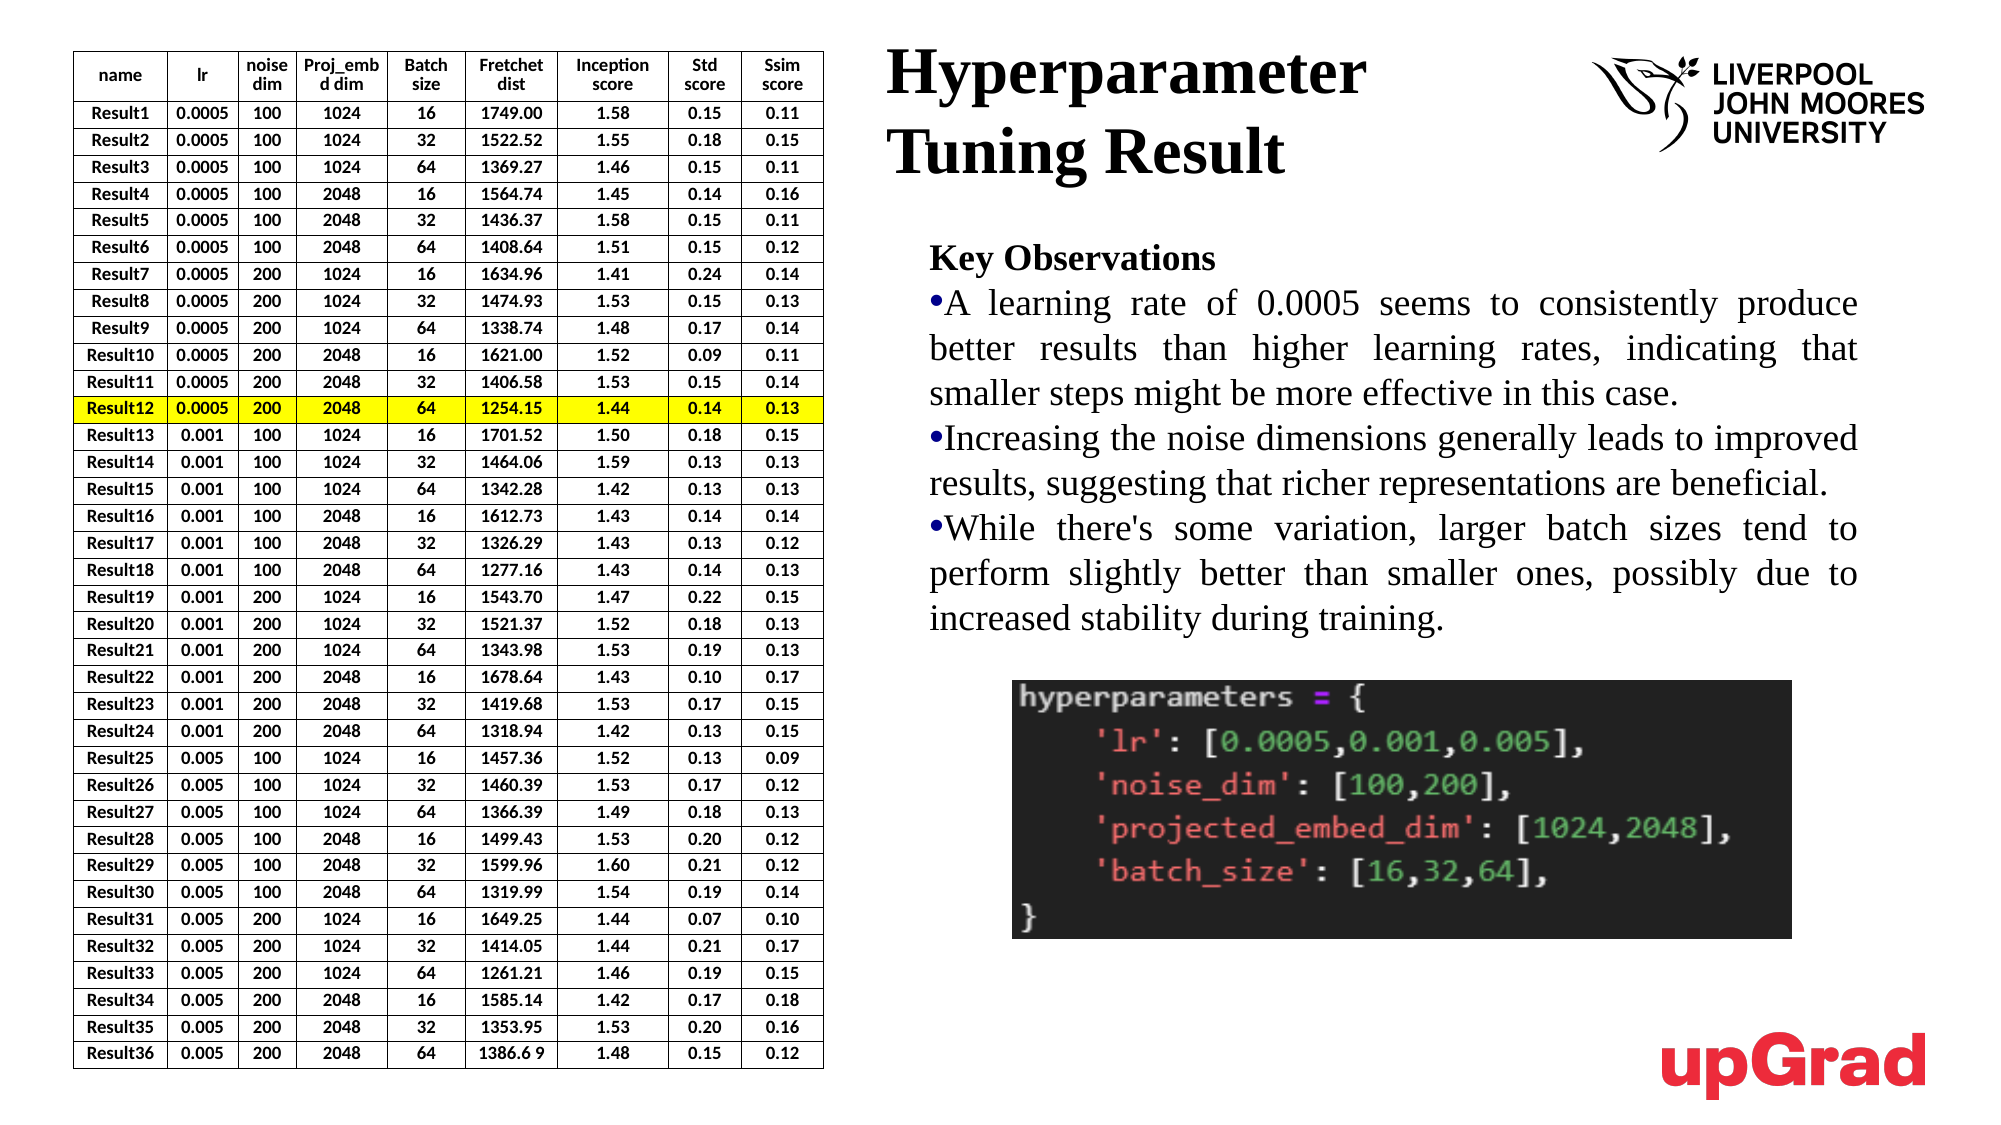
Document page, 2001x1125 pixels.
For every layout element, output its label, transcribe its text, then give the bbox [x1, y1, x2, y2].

table_cell Result36 [74, 1042, 167, 1068]
table_cell 0.15 [669, 290, 741, 316]
table_cell 1.46 [558, 156, 668, 182]
table_cell 100 [239, 559, 296, 585]
table_cell 0.11 [742, 344, 823, 370]
table_cell 64 [388, 317, 465, 343]
table_cell 100 [239, 747, 296, 773]
table_cell 64 [388, 478, 465, 504]
table_cell 200 [239, 612, 296, 638]
table_cell 0.14 [742, 263, 823, 289]
table_cell 0.005 [168, 854, 238, 880]
table_cell 200 [239, 720, 296, 746]
table_header Batch size [388, 52, 465, 101]
table_cell 16 [388, 505, 465, 531]
table_cell 1.52 [558, 612, 668, 638]
table_cell 16 [388, 424, 465, 450]
table_cell 100 [239, 827, 296, 853]
table_cell 32 [388, 1016, 465, 1041]
table_cell 0.005 [168, 827, 238, 853]
table_cell 1024 [297, 747, 387, 773]
table_cell 200 [239, 290, 296, 316]
table_cell 0.001 [168, 559, 238, 585]
table_cell Result12 [74, 397, 167, 423]
table_cell 1.47 [558, 586, 668, 611]
table_cell Result23 [74, 693, 167, 719]
table_cell Result3 [74, 156, 167, 182]
table_cell 0.12 [742, 854, 823, 880]
table_cell Result15 [74, 478, 167, 504]
table_cell 1414.05 [466, 935, 557, 961]
table_cell 1024 [297, 317, 387, 343]
table_cell 16 [388, 908, 465, 934]
table_cell Result9 [74, 317, 167, 343]
table_cell 0.13 [669, 451, 741, 477]
table_cell 1024 [297, 586, 387, 611]
table_cell Result22 [74, 666, 167, 692]
table_cell Result32 [74, 935, 167, 961]
table_cell 0.005 [168, 989, 238, 1015]
table_cell 0.13 [669, 532, 741, 558]
table_cell 1.52 [558, 344, 668, 370]
table_cell 32 [388, 693, 465, 719]
table_cell 0.12 [742, 236, 823, 262]
table_cell 0.005 [168, 774, 238, 800]
table_cell 0.14 [742, 881, 823, 907]
table_cell 0.15 [669, 209, 741, 235]
table_cell 1.53 [558, 693, 668, 719]
table_cell 0.001 [168, 693, 238, 719]
table_cell 1408.64 [466, 236, 557, 262]
table_cell 2048 [297, 881, 387, 907]
table_cell 1.50 [558, 424, 668, 450]
table_cell 1024 [297, 478, 387, 504]
table_cell 1338.74 [466, 317, 557, 343]
table_cell 100 [239, 102, 296, 128]
table_cell 1543.70 [466, 586, 557, 611]
table_cell Result20 [74, 612, 167, 638]
table_cell 100 [239, 209, 296, 235]
table_cell 0.11 [742, 102, 823, 128]
table_cell 64 [388, 881, 465, 907]
table_cell 1.52 [558, 747, 668, 773]
table_cell 16 [388, 183, 465, 208]
table_cell Result27 [74, 801, 167, 826]
table_cell 2048 [297, 827, 387, 853]
table_cell 1024 [297, 102, 387, 128]
table_cell 0.21 [669, 935, 741, 961]
table_cell 200 [239, 586, 296, 611]
table_cell Result17 [74, 532, 167, 558]
table_cell 1318.94 [466, 720, 557, 746]
table_cell 200 [239, 1042, 296, 1068]
table_cell 1024 [297, 639, 387, 665]
table_cell Result8 [74, 290, 167, 316]
table_cell 0.13 [669, 747, 741, 773]
table_cell 1621.00 [466, 344, 557, 370]
table_cell 16 [388, 344, 465, 370]
table_cell 2048 [297, 1042, 387, 1068]
table_cell 0.18 [669, 612, 741, 638]
table_cell 0.005 [168, 1042, 238, 1068]
table_cell Result4 [74, 183, 167, 208]
table_cell 32 [388, 935, 465, 961]
table_cell Result5 [74, 209, 167, 235]
table_cell 1024 [297, 962, 387, 988]
table_cell 0.0005 [168, 236, 238, 262]
table_cell Result24 [74, 720, 167, 746]
table_cell 100 [239, 881, 296, 907]
table_cell 1585.14 [466, 989, 557, 1015]
table_cell 1.58 [558, 102, 668, 128]
table_cell 1522.52 [466, 129, 557, 155]
table_cell 1634.96 [466, 263, 557, 289]
title Hyperparameter Tuning Result [886, 24, 1957, 185]
picture [1011, 680, 1792, 940]
table_cell 0.16 [742, 183, 823, 208]
table_cell 64 [388, 397, 465, 423]
table_cell 0.21 [669, 854, 741, 880]
table_header Ssim score [742, 52, 823, 101]
table_cell Result16 [74, 505, 167, 531]
table_cell 1024 [297, 263, 387, 289]
table_cell 16 [388, 666, 465, 692]
table_cell 1353.95 [466, 1016, 557, 1041]
table_cell 32 [388, 854, 465, 880]
table_cell 2048 [297, 183, 387, 208]
table_cell 0.13 [742, 612, 823, 638]
table_cell Result14 [74, 451, 167, 477]
table_cell 100 [239, 156, 296, 182]
table_cell 1.55 [558, 129, 668, 155]
table_cell 64 [388, 962, 465, 988]
table_cell 0.15 [742, 424, 823, 450]
table_cell 0.005 [168, 1016, 238, 1041]
table_cell 0.0005 [168, 209, 238, 235]
table_cell 0.001 [168, 451, 238, 477]
table_cell 0.0005 [168, 290, 238, 316]
table_cell 1.58 [558, 209, 668, 235]
table_cell 0.15 [669, 102, 741, 128]
table_cell Result34 [74, 989, 167, 1015]
table_cell Result28 [74, 827, 167, 853]
table_cell 0.0005 [168, 317, 238, 343]
table_cell 0.005 [168, 881, 238, 907]
table_cell 0.18 [742, 989, 823, 1015]
table_cell 100 [239, 236, 296, 262]
table_cell 0.001 [168, 424, 238, 450]
table_cell 0.001 [168, 505, 238, 531]
table_cell 1.42 [558, 478, 668, 504]
table_cell 0.17 [669, 989, 741, 1015]
table_cell 0.001 [168, 478, 238, 504]
table_cell 1.43 [558, 559, 668, 585]
table_cell 32 [388, 774, 465, 800]
table_cell 200 [239, 908, 296, 934]
list Key Observations A learning rate of 0.0005 seems to consistently produce better results than higher learning rates, indicating that smaller steps might be more effective in this case. Increasing the noise dimensions generally leads to improved results, suggesting that richer representations are beneficial. While there's some variation, larger batch sizes tend to perform slightly better than smaller ones, possibly due to increased stability during training. [929, 225, 1875, 810]
table_cell 32 [388, 451, 465, 477]
table_cell 32 [388, 532, 465, 558]
table_cell 0.005 [168, 962, 238, 988]
table_cell 1024 [297, 156, 387, 182]
table_cell 2048 [297, 344, 387, 370]
table_cell 200 [239, 962, 296, 988]
table_cell 1.48 [558, 1042, 668, 1068]
table_cell 64 [388, 559, 465, 585]
table_cell 1564.74 [466, 183, 557, 208]
table_cell 200 [239, 935, 296, 961]
table_cell Result2 [74, 129, 167, 155]
table_cell 1326.29 [466, 532, 557, 558]
table_cell 1277.16 [466, 559, 557, 585]
table_cell 0.09 [742, 747, 823, 773]
table_cell 0.15 [742, 962, 823, 988]
table_cell 1.44 [558, 908, 668, 934]
table_cell 2048 [297, 371, 387, 396]
table_cell 100 [239, 774, 296, 800]
table_cell 0.005 [168, 801, 238, 826]
table_cell 1343.98 [466, 639, 557, 665]
table_cell 1261.21 [466, 962, 557, 988]
table_cell 0.24 [669, 263, 741, 289]
table_cell 1024 [297, 129, 387, 155]
table_cell 0.22 [669, 586, 741, 611]
table_cell Result18 [74, 559, 167, 585]
table_cell 0.10 [742, 908, 823, 934]
table_cell 1.48 [558, 317, 668, 343]
table_cell 0.12 [742, 774, 823, 800]
table_cell 1.42 [558, 989, 668, 1015]
table_cell Result7 [74, 263, 167, 289]
table_cell 0.18 [669, 801, 741, 826]
table_cell 0.17 [669, 317, 741, 343]
table_cell 200 [239, 693, 296, 719]
table_cell 0.14 [742, 317, 823, 343]
table_cell 64 [388, 639, 465, 665]
table_cell 100 [239, 801, 296, 826]
table_cell 32 [388, 209, 465, 235]
table_cell 0.12 [742, 1042, 823, 1068]
table_cell 0.17 [742, 935, 823, 961]
table_cell 0.15 [742, 129, 823, 155]
table_cell 100 [239, 129, 296, 155]
table_cell 64 [388, 720, 465, 746]
table_cell 0.13 [742, 801, 823, 826]
table_cell 0.20 [669, 1016, 741, 1041]
table_cell 0.09 [669, 344, 741, 370]
table_cell 0.13 [742, 290, 823, 316]
table_cell 0.0005 [168, 397, 238, 423]
table_cell 0.10 [669, 666, 741, 692]
table_cell 0.13 [742, 478, 823, 504]
table_cell 0.12 [742, 827, 823, 853]
table_cell 2048 [297, 1016, 387, 1041]
table_cell 100 [239, 424, 296, 450]
table_cell 0.20 [669, 827, 741, 853]
table_cell 1.51 [558, 236, 668, 262]
table_cell 16 [388, 586, 465, 611]
table_cell 1499.43 [466, 827, 557, 853]
table_cell Result35 [74, 1016, 167, 1041]
table_cell 0.18 [669, 129, 741, 155]
table_cell 0.15 [742, 720, 823, 746]
table_cell 1.41 [558, 263, 668, 289]
table_cell 16 [388, 827, 465, 853]
table_cell 0.17 [669, 693, 741, 719]
table_header Inception score [558, 52, 668, 101]
table_cell Result33 [74, 962, 167, 988]
table_cell 1.53 [558, 290, 668, 316]
table_cell Result10 [74, 344, 167, 370]
table_cell 0.15 [669, 236, 741, 262]
table_cell 1.59 [558, 451, 668, 477]
table_cell 0.005 [168, 908, 238, 934]
table_cell 0.14 [742, 371, 823, 396]
table_cell 1024 [297, 612, 387, 638]
table_cell 0.001 [168, 612, 238, 638]
table_cell 1.44 [558, 935, 668, 961]
table_cell 1521.37 [466, 612, 557, 638]
table_cell 1460.39 [466, 774, 557, 800]
picture [1662, 1032, 1925, 1100]
table_cell 100 [239, 451, 296, 477]
table_cell 0.001 [168, 666, 238, 692]
table_cell 2048 [297, 505, 387, 531]
table_cell 0.001 [168, 586, 238, 611]
table_cell 1.54 [558, 881, 668, 907]
table_cell Result25 [74, 747, 167, 773]
table_cell 1.43 [558, 505, 668, 531]
table_cell 1.45 [558, 183, 668, 208]
table_cell 1678.64 [466, 666, 557, 692]
table_cell 200 [239, 666, 296, 692]
table_cell 1.53 [558, 371, 668, 396]
table_cell 0.14 [669, 505, 741, 531]
table_cell 0.005 [168, 747, 238, 773]
table_cell 200 [239, 639, 296, 665]
table_cell 1406.58 [466, 371, 557, 396]
table_cell 32 [388, 290, 465, 316]
table_cell 16 [388, 747, 465, 773]
table_cell 0.14 [742, 505, 823, 531]
table_cell 2048 [297, 666, 387, 692]
table_cell 200 [239, 371, 296, 396]
table_cell 0.0005 [168, 129, 238, 155]
table_cell 0.14 [669, 559, 741, 585]
table_cell 32 [388, 371, 465, 396]
table_cell 1.42 [558, 720, 668, 746]
table_cell Result6 [74, 236, 167, 262]
table_cell 0.15 [669, 371, 741, 396]
table_cell 0.14 [669, 397, 741, 423]
table_cell 0.0005 [168, 156, 238, 182]
table_cell 0.19 [669, 639, 741, 665]
table_cell Result29 [74, 854, 167, 880]
table_cell 100 [239, 854, 296, 880]
table_cell 100 [239, 505, 296, 531]
table_cell 0.12 [742, 532, 823, 558]
table_cell 0.15 [669, 156, 741, 182]
table_cell 32 [388, 129, 465, 155]
table_cell 0.11 [742, 209, 823, 235]
table_cell 2048 [297, 397, 387, 423]
table_cell 1.43 [558, 532, 668, 558]
table_cell 2048 [297, 559, 387, 585]
table_cell 0.13 [669, 720, 741, 746]
table_cell 0.0005 [168, 371, 238, 396]
table_cell 1024 [297, 290, 387, 316]
table_cell 16 [388, 263, 465, 289]
table_cell 200 [239, 1016, 296, 1041]
table_cell 64 [388, 801, 465, 826]
table_cell 0.11 [742, 156, 823, 182]
table_cell 100 [239, 478, 296, 504]
table_cell 16 [388, 989, 465, 1015]
table_cell 1.49 [558, 801, 668, 826]
table_cell 64 [388, 236, 465, 262]
table_cell 0.001 [168, 532, 238, 558]
table_cell Result30 [74, 881, 167, 907]
table_cell 0.19 [669, 962, 741, 988]
table_cell 1366.39 [466, 801, 557, 826]
table_cell 1342.28 [466, 478, 557, 504]
table_header Std score [669, 52, 741, 101]
table_cell Result26 [74, 774, 167, 800]
table_cell 1024 [297, 935, 387, 961]
table_cell 2048 [297, 693, 387, 719]
table_cell 0.0005 [168, 183, 238, 208]
table_cell 1024 [297, 908, 387, 934]
table_header name [74, 52, 167, 101]
table_cell 200 [239, 317, 296, 343]
table_cell 1.53 [558, 639, 668, 665]
table_cell 1.53 [558, 827, 668, 853]
table_cell 0.16 [742, 1016, 823, 1041]
table_cell 0.15 [669, 1042, 741, 1068]
table_cell 2048 [297, 236, 387, 262]
table_cell 1701.52 [466, 424, 557, 450]
table_cell 1436.37 [466, 209, 557, 235]
table_cell 1254.15 [466, 397, 557, 423]
table_header lr [168, 52, 238, 101]
table_cell 0.14 [669, 183, 741, 208]
table_cell 32 [388, 612, 465, 638]
table_cell 0.13 [742, 559, 823, 585]
table_cell 1419.68 [466, 693, 557, 719]
table_cell 1369.27 [466, 156, 557, 182]
table_cell 2048 [297, 209, 387, 235]
table_cell 1024 [297, 801, 387, 826]
table_cell 0.001 [168, 639, 238, 665]
table_cell 1.60 [558, 854, 668, 880]
table_cell 1024 [297, 424, 387, 450]
table_cell 64 [388, 156, 465, 182]
table_cell 1.44 [558, 397, 668, 423]
table_cell Result19 [74, 586, 167, 611]
table_header Proj_embd dim [297, 52, 387, 101]
table_cell 1386.6 9 [466, 1042, 557, 1068]
table_cell 1.53 [558, 1016, 668, 1041]
table_cell 1474.93 [466, 290, 557, 316]
table_cell 1457.36 [466, 747, 557, 773]
table_cell 100 [239, 532, 296, 558]
table_cell 0.005 [168, 935, 238, 961]
table_header Fretchet dist [466, 52, 557, 101]
table_cell 16 [388, 102, 465, 128]
table_cell 0.15 [742, 586, 823, 611]
table_header noise dim [239, 52, 296, 101]
table_cell 1024 [297, 451, 387, 477]
table_cell 0.15 [742, 693, 823, 719]
table_cell 1.53 [558, 774, 668, 800]
table_cell 0.0005 [168, 263, 238, 289]
table_cell 0.13 [742, 639, 823, 665]
table_cell Result11 [74, 371, 167, 396]
table_cell 1319.99 [466, 881, 557, 907]
table_cell 2048 [297, 720, 387, 746]
table_cell 200 [239, 263, 296, 289]
table_cell 100 [239, 183, 296, 208]
table_cell 1612.73 [466, 505, 557, 531]
table_cell 1749.00 [466, 102, 557, 128]
table_cell 0.0005 [168, 344, 238, 370]
table_cell 0.17 [669, 774, 741, 800]
table_cell Result13 [74, 424, 167, 450]
table_cell 0.001 [168, 720, 238, 746]
table_cell 1.43 [558, 666, 668, 692]
table_cell 64 [388, 1042, 465, 1068]
table_cell 200 [239, 989, 296, 1015]
table_cell 0.18 [669, 424, 741, 450]
table_cell 0.07 [669, 908, 741, 934]
table_cell 2048 [297, 989, 387, 1015]
table_cell 200 [239, 397, 296, 423]
table_cell 0.19 [669, 881, 741, 907]
table_cell 2048 [297, 532, 387, 558]
table_cell 1.46 [558, 962, 668, 988]
table_cell 1464.06 [466, 451, 557, 477]
table_cell 200 [239, 344, 296, 370]
table_cell Result31 [74, 908, 167, 934]
table_cell 0.0005 [168, 102, 238, 128]
table_cell 1599.96 [466, 854, 557, 880]
table_cell 0.13 [742, 451, 823, 477]
table_cell Result21 [74, 639, 167, 665]
table_cell 0.17 [742, 666, 823, 692]
table_cell 1649.25 [466, 908, 557, 934]
table_cell 0.13 [742, 397, 823, 423]
table_cell 2048 [297, 854, 387, 880]
table_cell 0.13 [669, 478, 741, 504]
table_cell 1024 [297, 774, 387, 800]
table_cell Result1 [74, 102, 167, 128]
